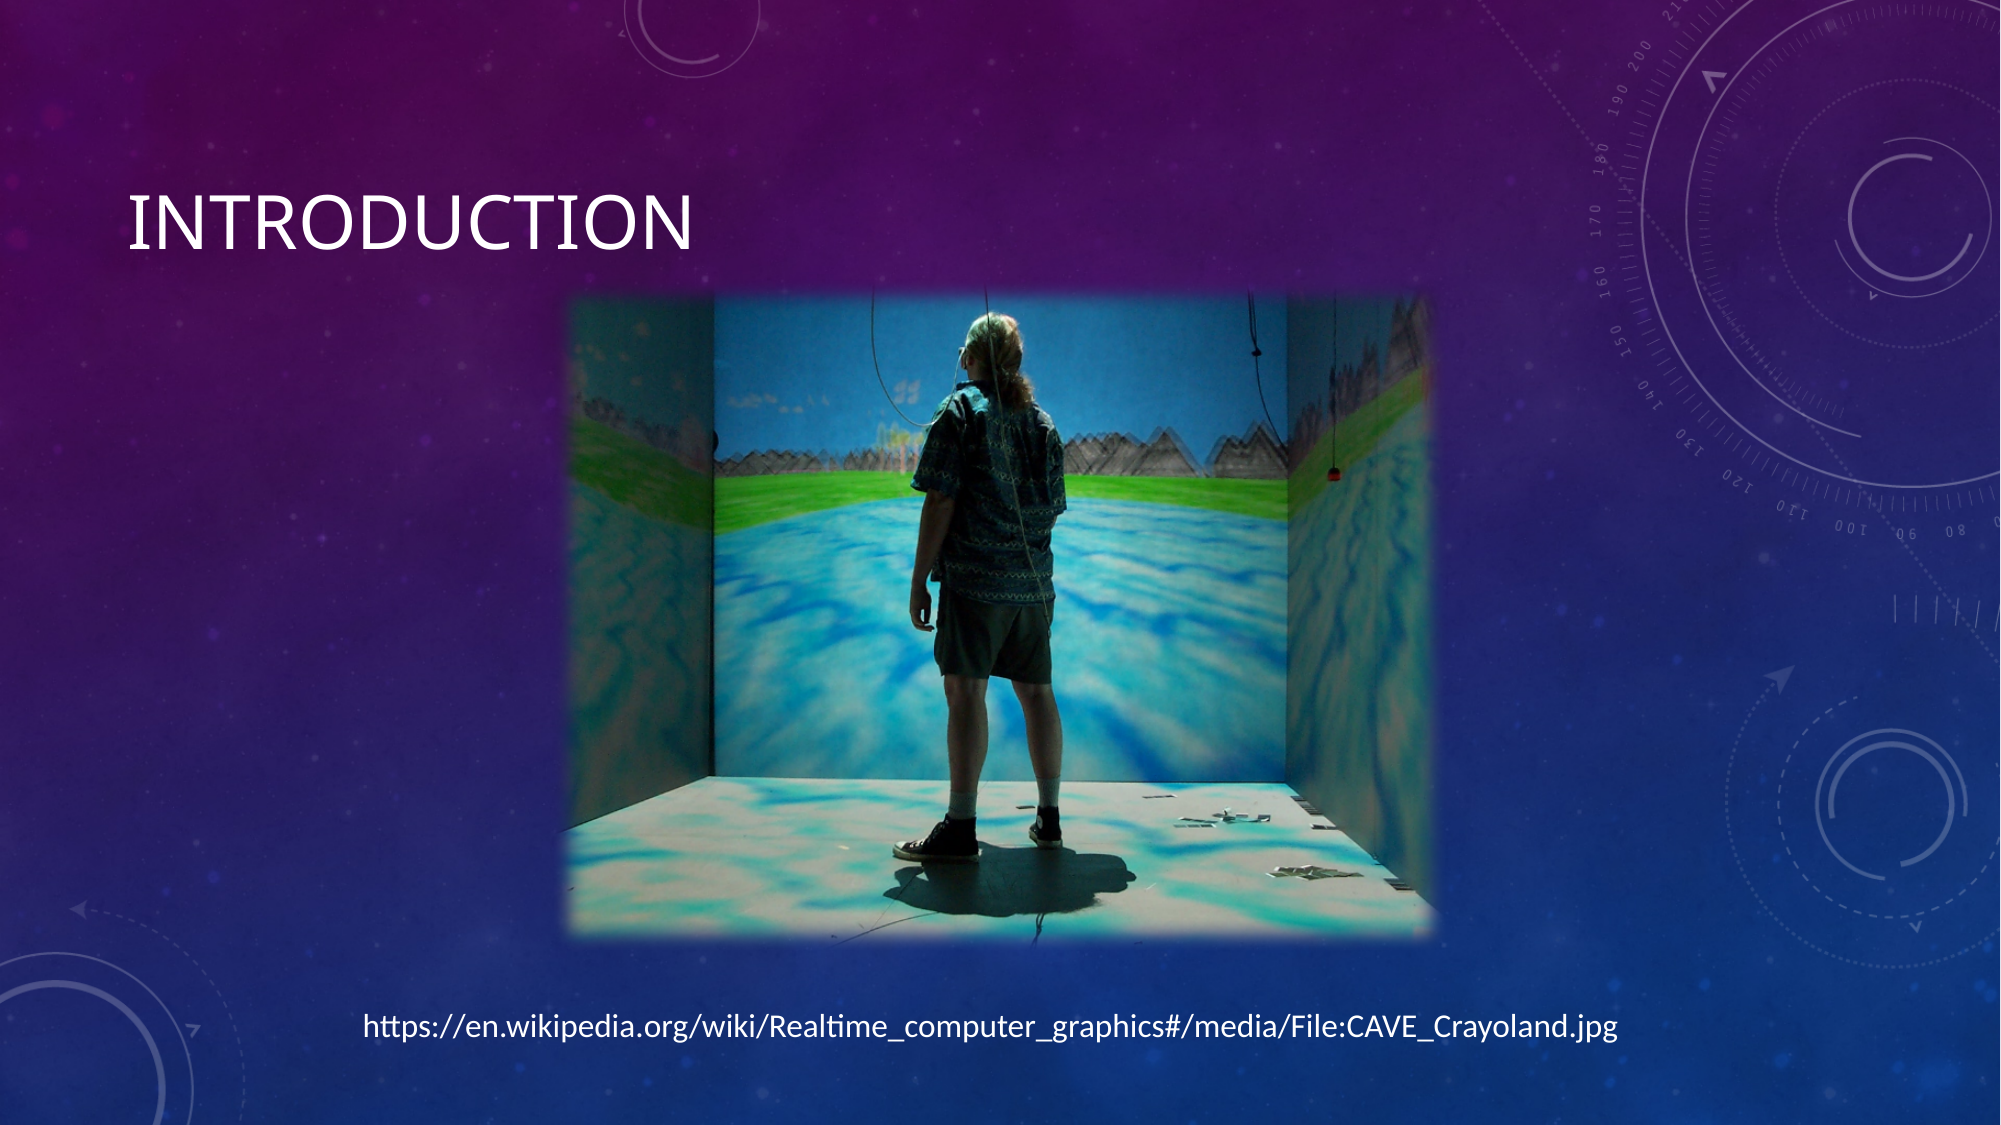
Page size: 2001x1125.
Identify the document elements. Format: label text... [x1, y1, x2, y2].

title introduction [112, 99, 1775, 339]
picture [0, 0, 2001, 1125]
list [552, 279, 1448, 952]
text_box https://en.wikipedia.org/wiki/Realtime_computer_graphics#/media/File:CAVE_Crayoland.jpg [347, 997, 1653, 1052]
